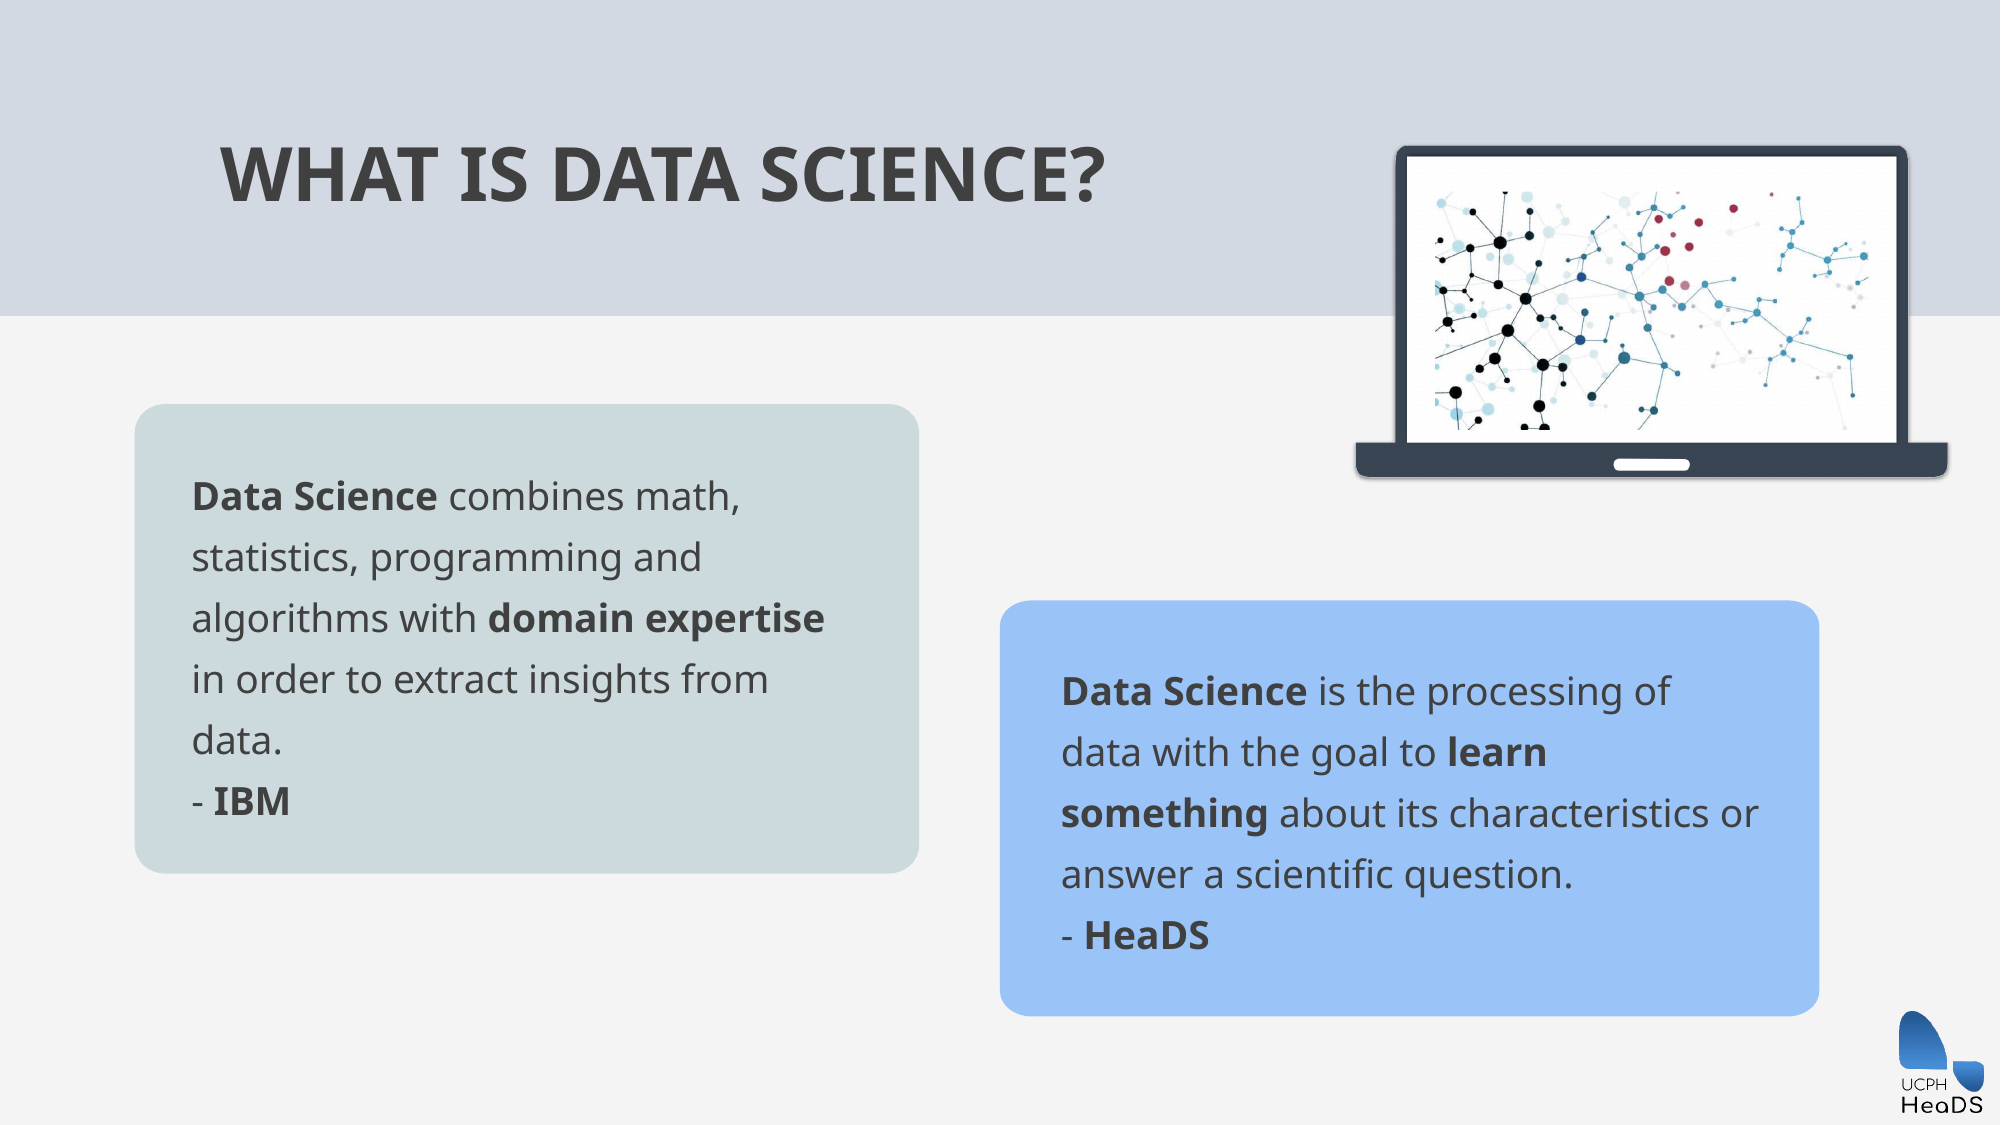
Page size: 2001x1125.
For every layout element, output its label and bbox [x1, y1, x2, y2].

picture [1350, 141, 1953, 485]
text_box [0, 0, 2000, 317]
text_box [134, 404, 920, 874]
text_box [999, 600, 1820, 1017]
picture [1899, 1011, 1984, 1113]
